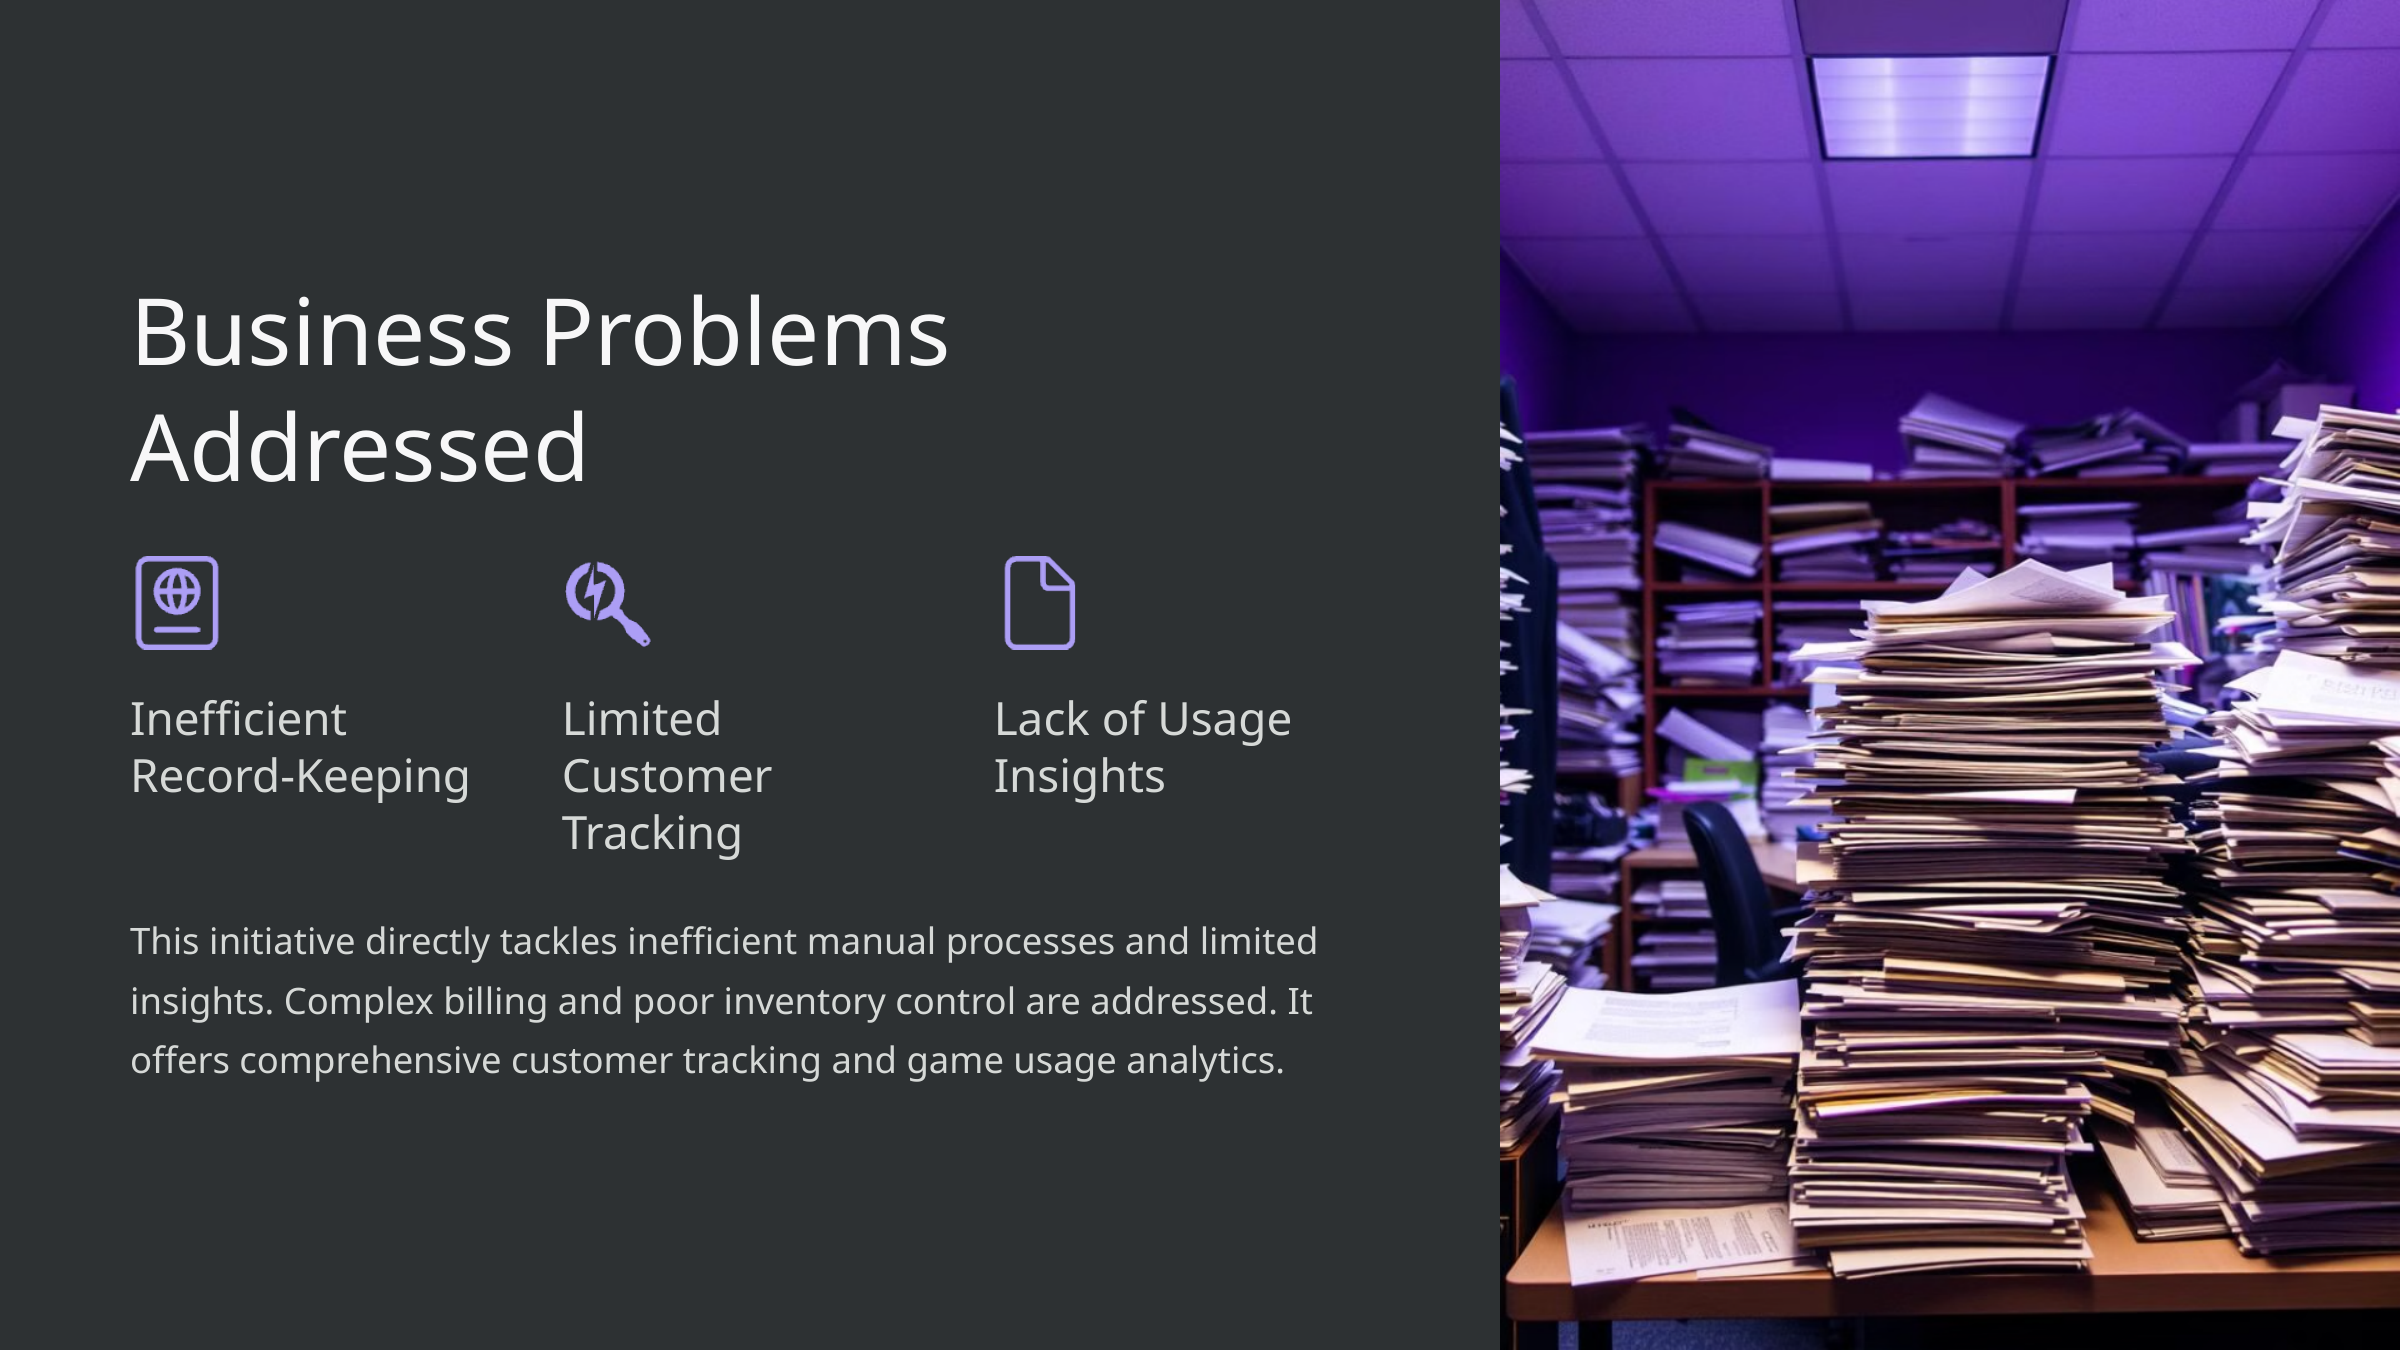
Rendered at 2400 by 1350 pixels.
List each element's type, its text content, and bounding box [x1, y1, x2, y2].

picture [561, 556, 655, 650]
picture [993, 556, 1087, 650]
picture [130, 556, 224, 650]
text_box Business Problems Addressed [130, 268, 1370, 501]
text_box Limited Customer Tracking [561, 686, 938, 862]
picture [1499, 0, 2400, 1350]
text_box Inefficient Record-Keeping [130, 686, 507, 804]
text_box This initiative directly tackles inefficient manual processes and limited insights. Complex billing and poor inventory control are addressed. It offers comprehensive customer tracking and game usage analytics. [130, 903, 1370, 1082]
text_box Lack of Usage Insights [993, 686, 1370, 804]
